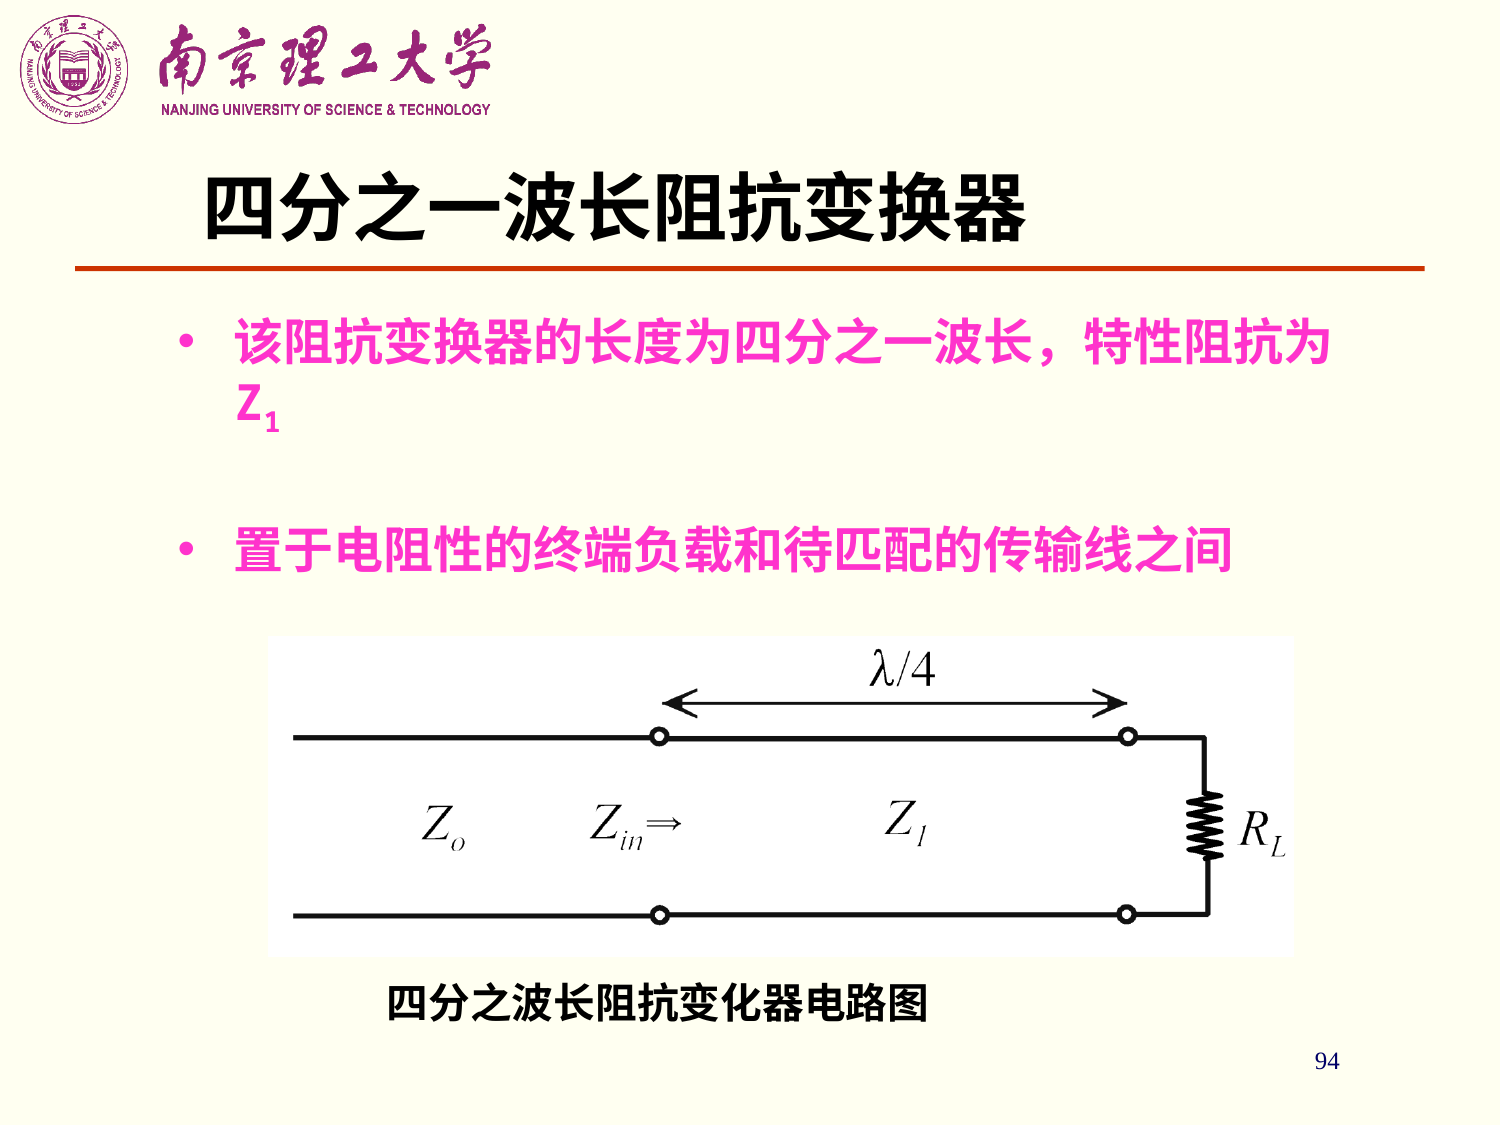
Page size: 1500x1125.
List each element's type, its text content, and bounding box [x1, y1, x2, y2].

title 四分之一波长阻抗变换器 [187, 149, 1350, 262]
picture [17, 15, 491, 126]
picture [268, 636, 1294, 958]
text_box 四分之波长阻抗变化器电路图 [371, 958, 1117, 1059]
text_box 该阻抗变换器的长度为四分之一波长，特性阻抗为Z1 置于电阻性的终端负载和待匹配的传输线之间 [162, 302, 1350, 636]
